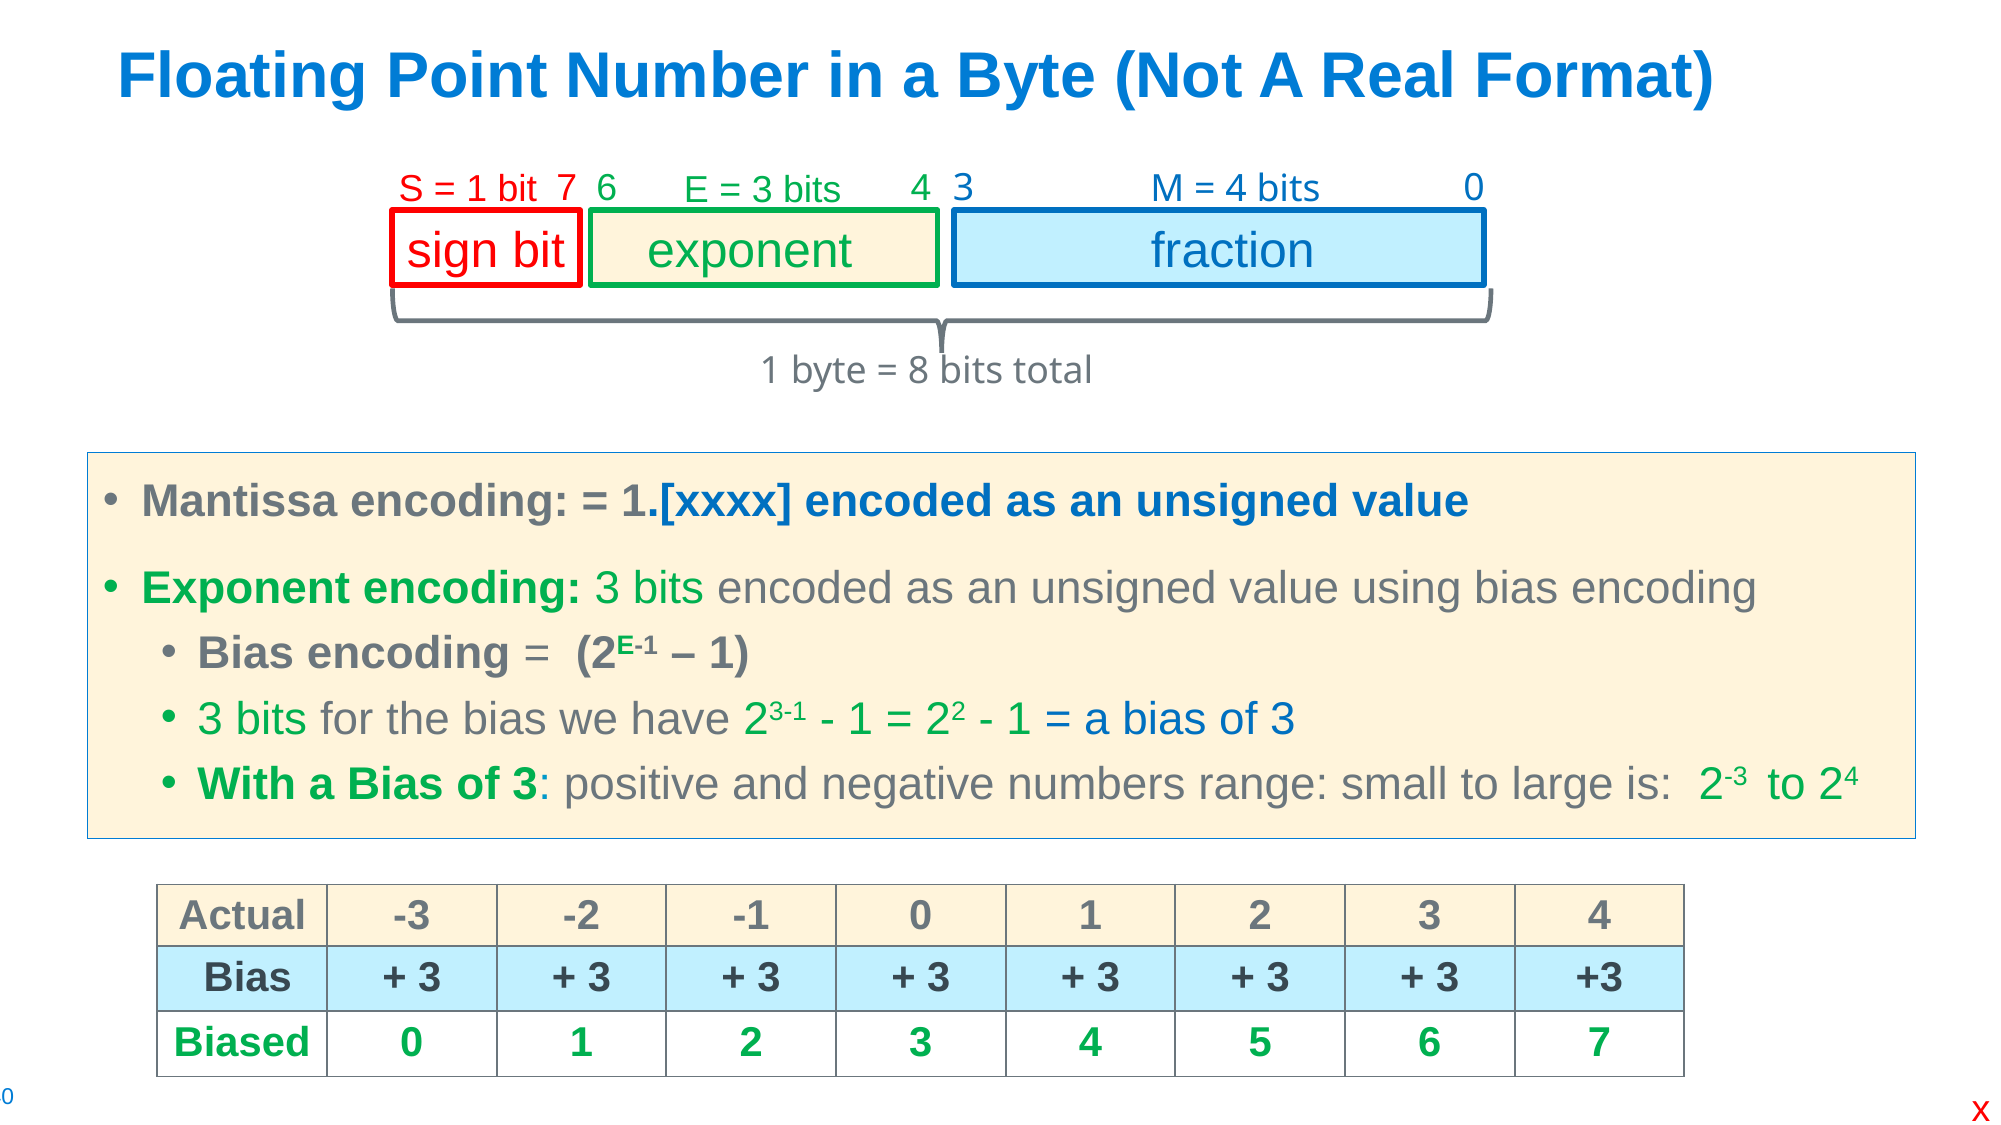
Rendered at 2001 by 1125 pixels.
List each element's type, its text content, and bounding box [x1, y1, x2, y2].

table_header +3 [1516, 947, 1683, 1010]
table_header 0 [328, 1012, 496, 1076]
table_header 7 [1516, 1012, 1683, 1076]
table_header Biased [158, 1012, 326, 1076]
table_header + 3 [837, 947, 1005, 1010]
table_header + 3 [498, 947, 665, 1010]
table_header 2 [1176, 885, 1344, 945]
title Floating Point Number in a Byte (Not A Real Format) [102, 30, 1828, 120]
table_header + 3 [667, 947, 835, 1010]
table_header 4 [1007, 1012, 1174, 1076]
table_header -3 [328, 885, 496, 945]
text_box x [1956, 1076, 2000, 1125]
table_header 3 [1346, 885, 1514, 945]
table_header 6 [1346, 1012, 1514, 1076]
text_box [382, 155, 1499, 400]
table_header 1 [1007, 885, 1174, 945]
table_header -2 [498, 885, 665, 945]
table_header Bias [158, 947, 326, 1010]
table_header + 3 [1176, 947, 1344, 1010]
table_header + 3 [1007, 947, 1174, 1010]
table_header + 3 [1346, 947, 1514, 1010]
table_header + 3 [328, 947, 496, 1010]
table_header 5 [1176, 1012, 1344, 1076]
table_header 1 [498, 1012, 665, 1076]
table_header 4 [1516, 885, 1683, 945]
table_header 2 [667, 1012, 835, 1076]
table_header -1 [667, 885, 835, 945]
list Mantissa encoding: = 1.[xxxx] encoded as an unsigned value Exponent encoding: 3 bits encoded as an unsigned value using bias encoding Bias encoding = (2E-1 – 1) 3 bits for the bias we have 23-1 - 1 = 22 - 1 = a bias of 3 With a Bias of 3: positive and negative numbers range: small to large is: 2-3 to 24 [87, 452, 1916, 839]
table_header 3 [837, 1012, 1005, 1076]
table_header 0 [837, 885, 1005, 945]
table_header Actual [158, 885, 326, 945]
